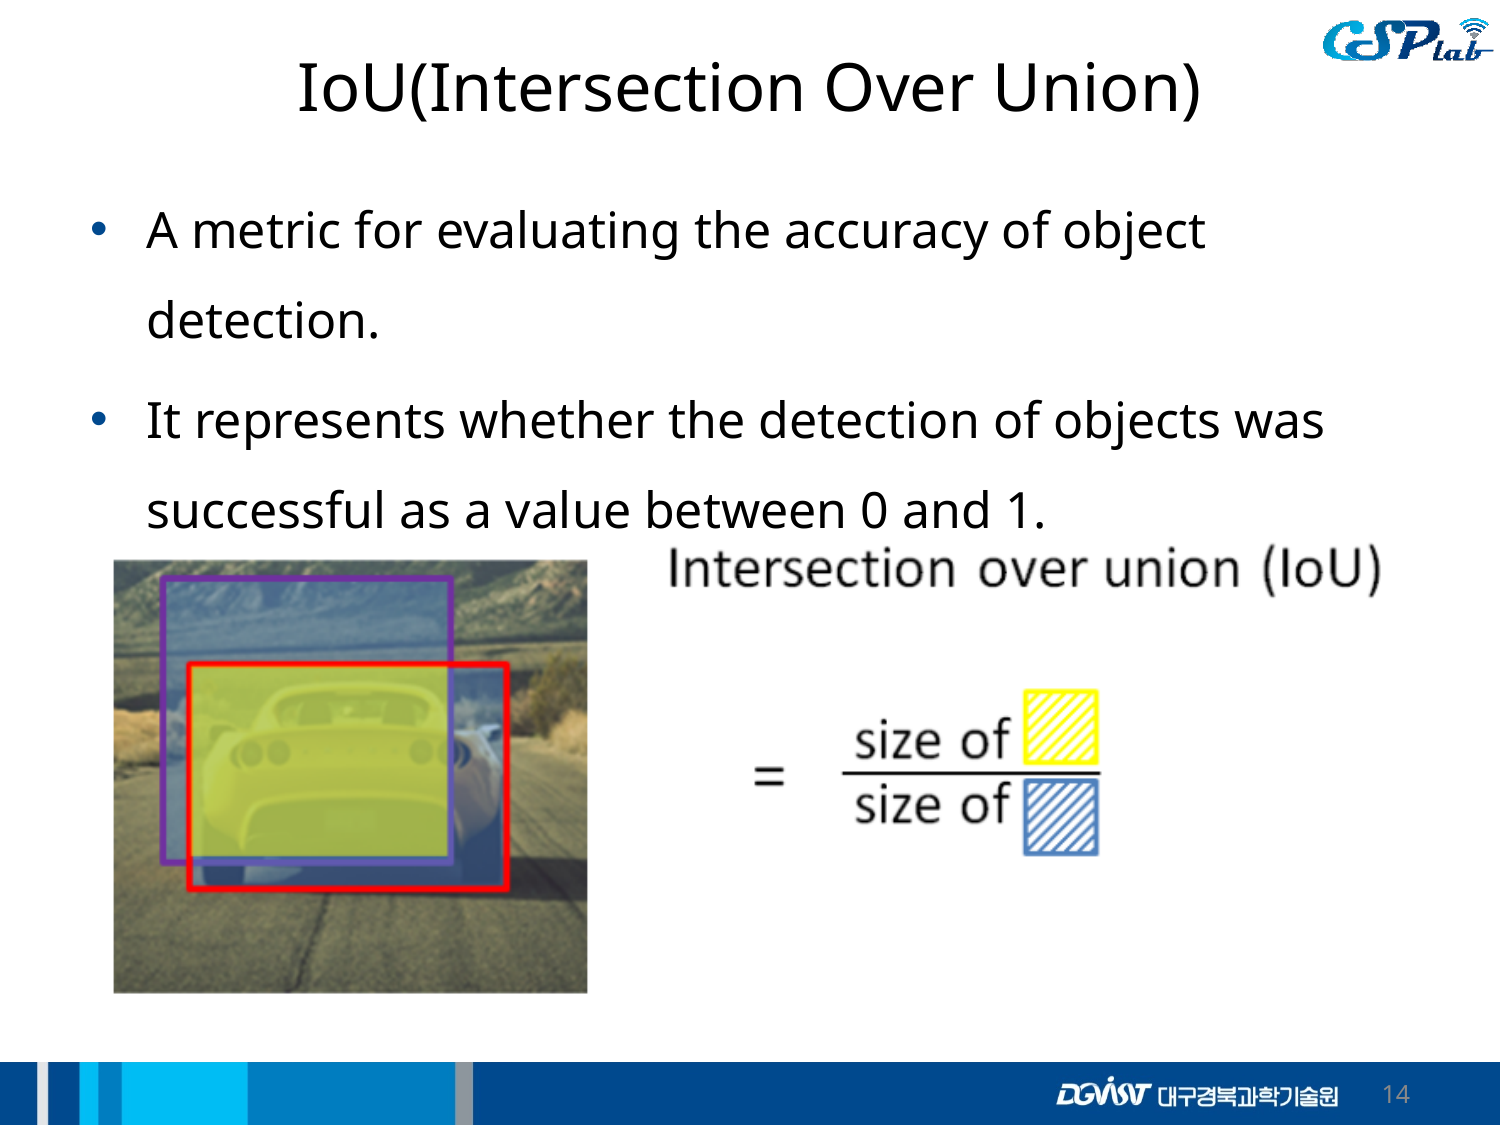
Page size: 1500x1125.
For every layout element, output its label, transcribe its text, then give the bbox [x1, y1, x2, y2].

picture [1322, 7, 1494, 78]
picture [452, 1062, 1500, 1125]
slide_number ‹#› [1075, 1065, 1426, 1125]
picture [0, 1062, 78, 1125]
title IoU(Intersection Over Union) [75, 45, 1425, 126]
picture [65, 530, 1435, 1004]
list A metric for evaluating the accuracy of object detection. It represents whether the detection of objects was successful as a value between 0 and 1. [75, 160, 1425, 529]
